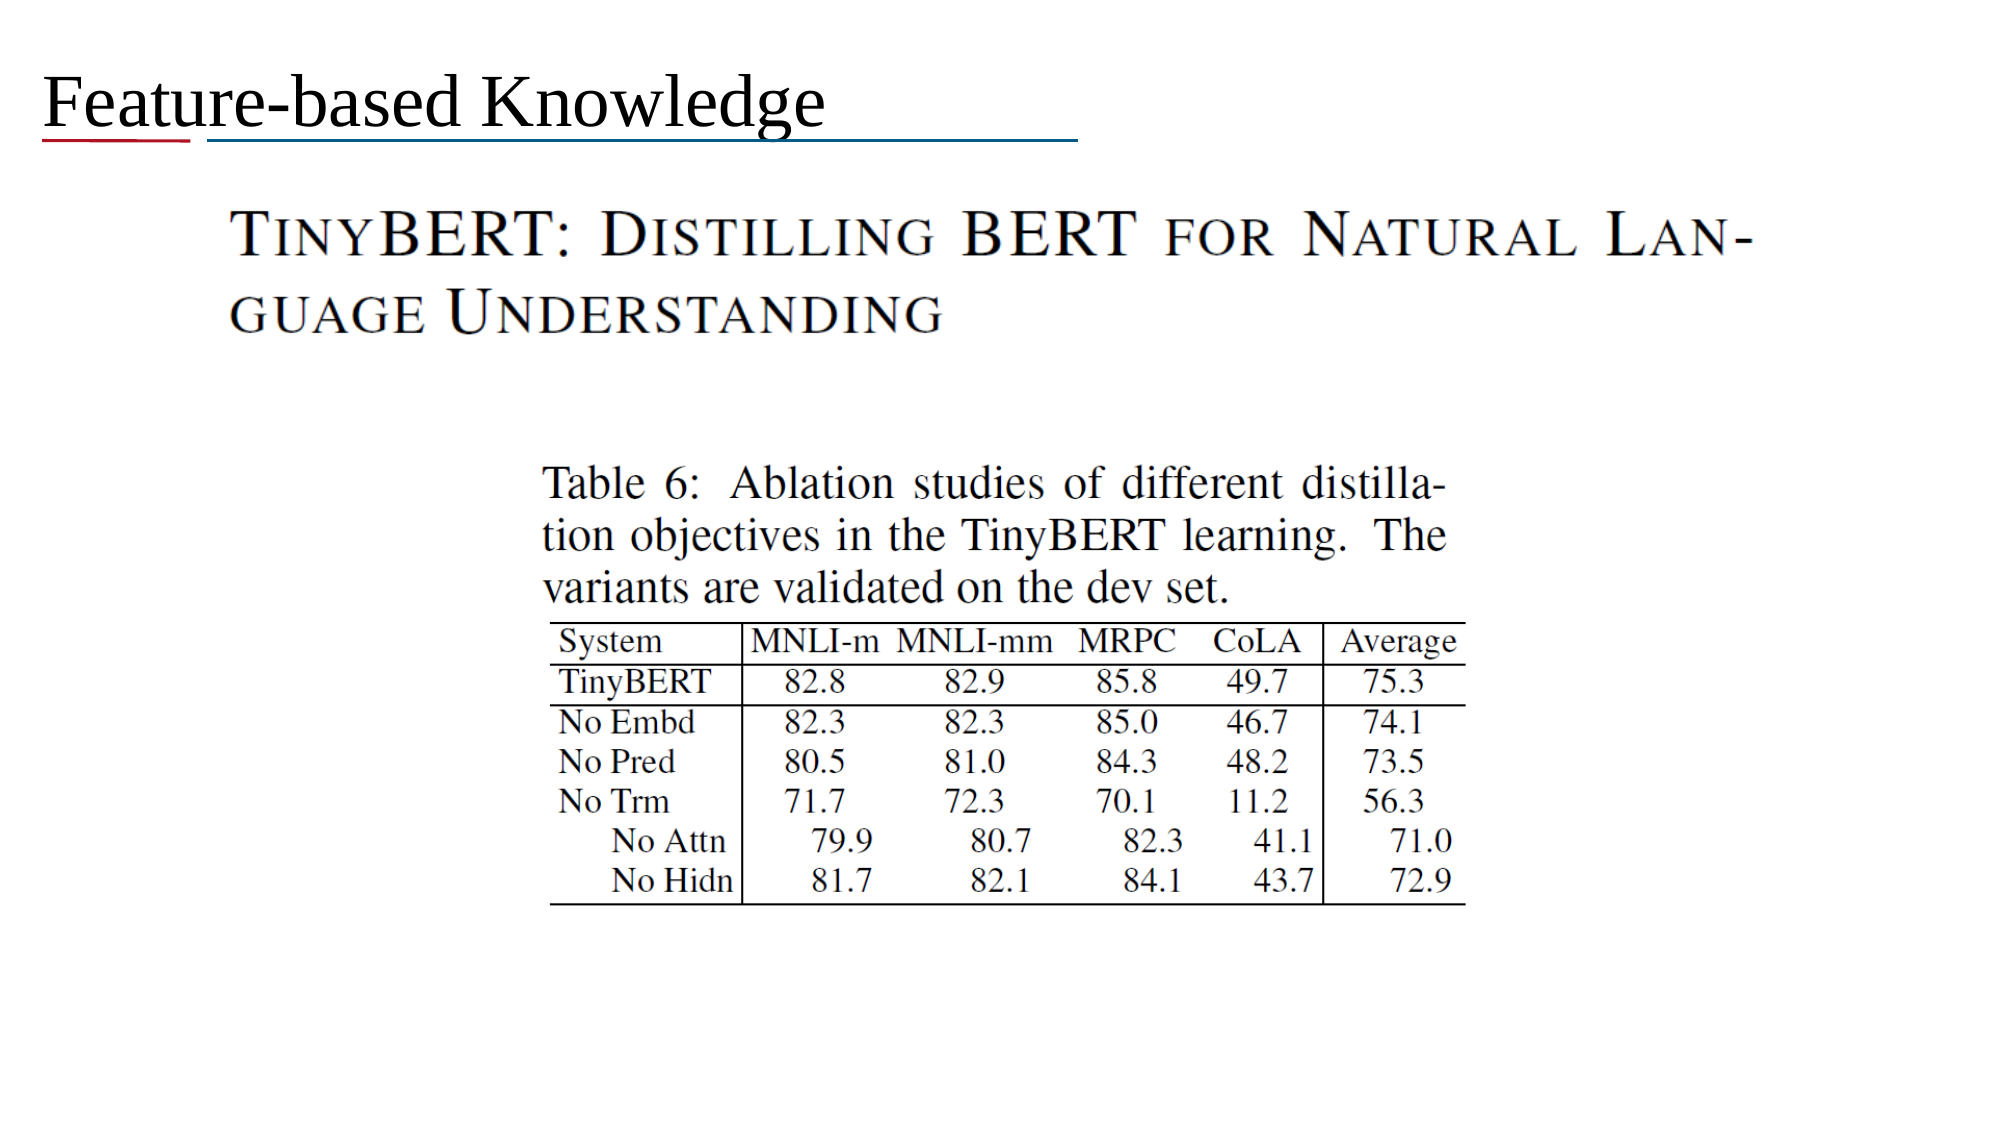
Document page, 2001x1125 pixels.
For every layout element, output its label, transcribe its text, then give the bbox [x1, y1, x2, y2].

picture [525, 448, 1475, 920]
picture [217, 185, 1783, 359]
title Feature-based Knowledge [27, 0, 1753, 211]
